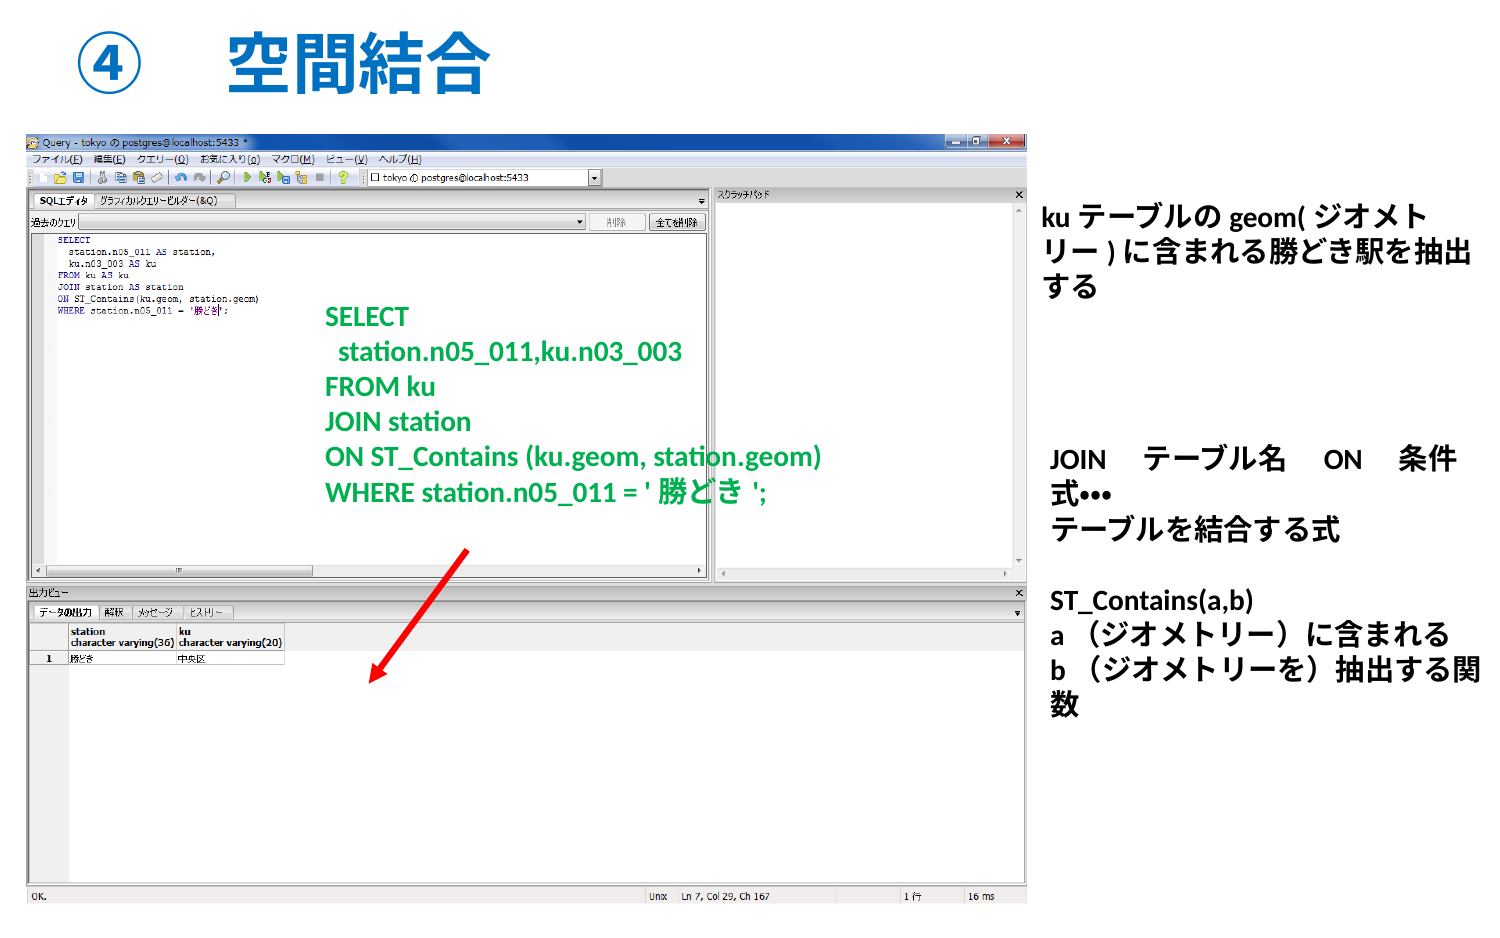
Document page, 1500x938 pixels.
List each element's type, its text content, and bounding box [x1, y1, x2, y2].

picture [26, 134, 1027, 904]
title ④ 空間結合 [60, 25, 1355, 109]
text_box kuテーブルのgeom(ジオメトリー)に含まれる勝どき駅を抽出する [1027, 190, 1500, 311]
text_box JOIN テーブル名 ON 条件式・・・ テーブルを結合する式 ST_Contains(a,b) a（ジオメトリー）に含まれるb（ジオメトリーを）抽出する関数 [1035, 433, 1500, 729]
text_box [368, 549, 468, 684]
